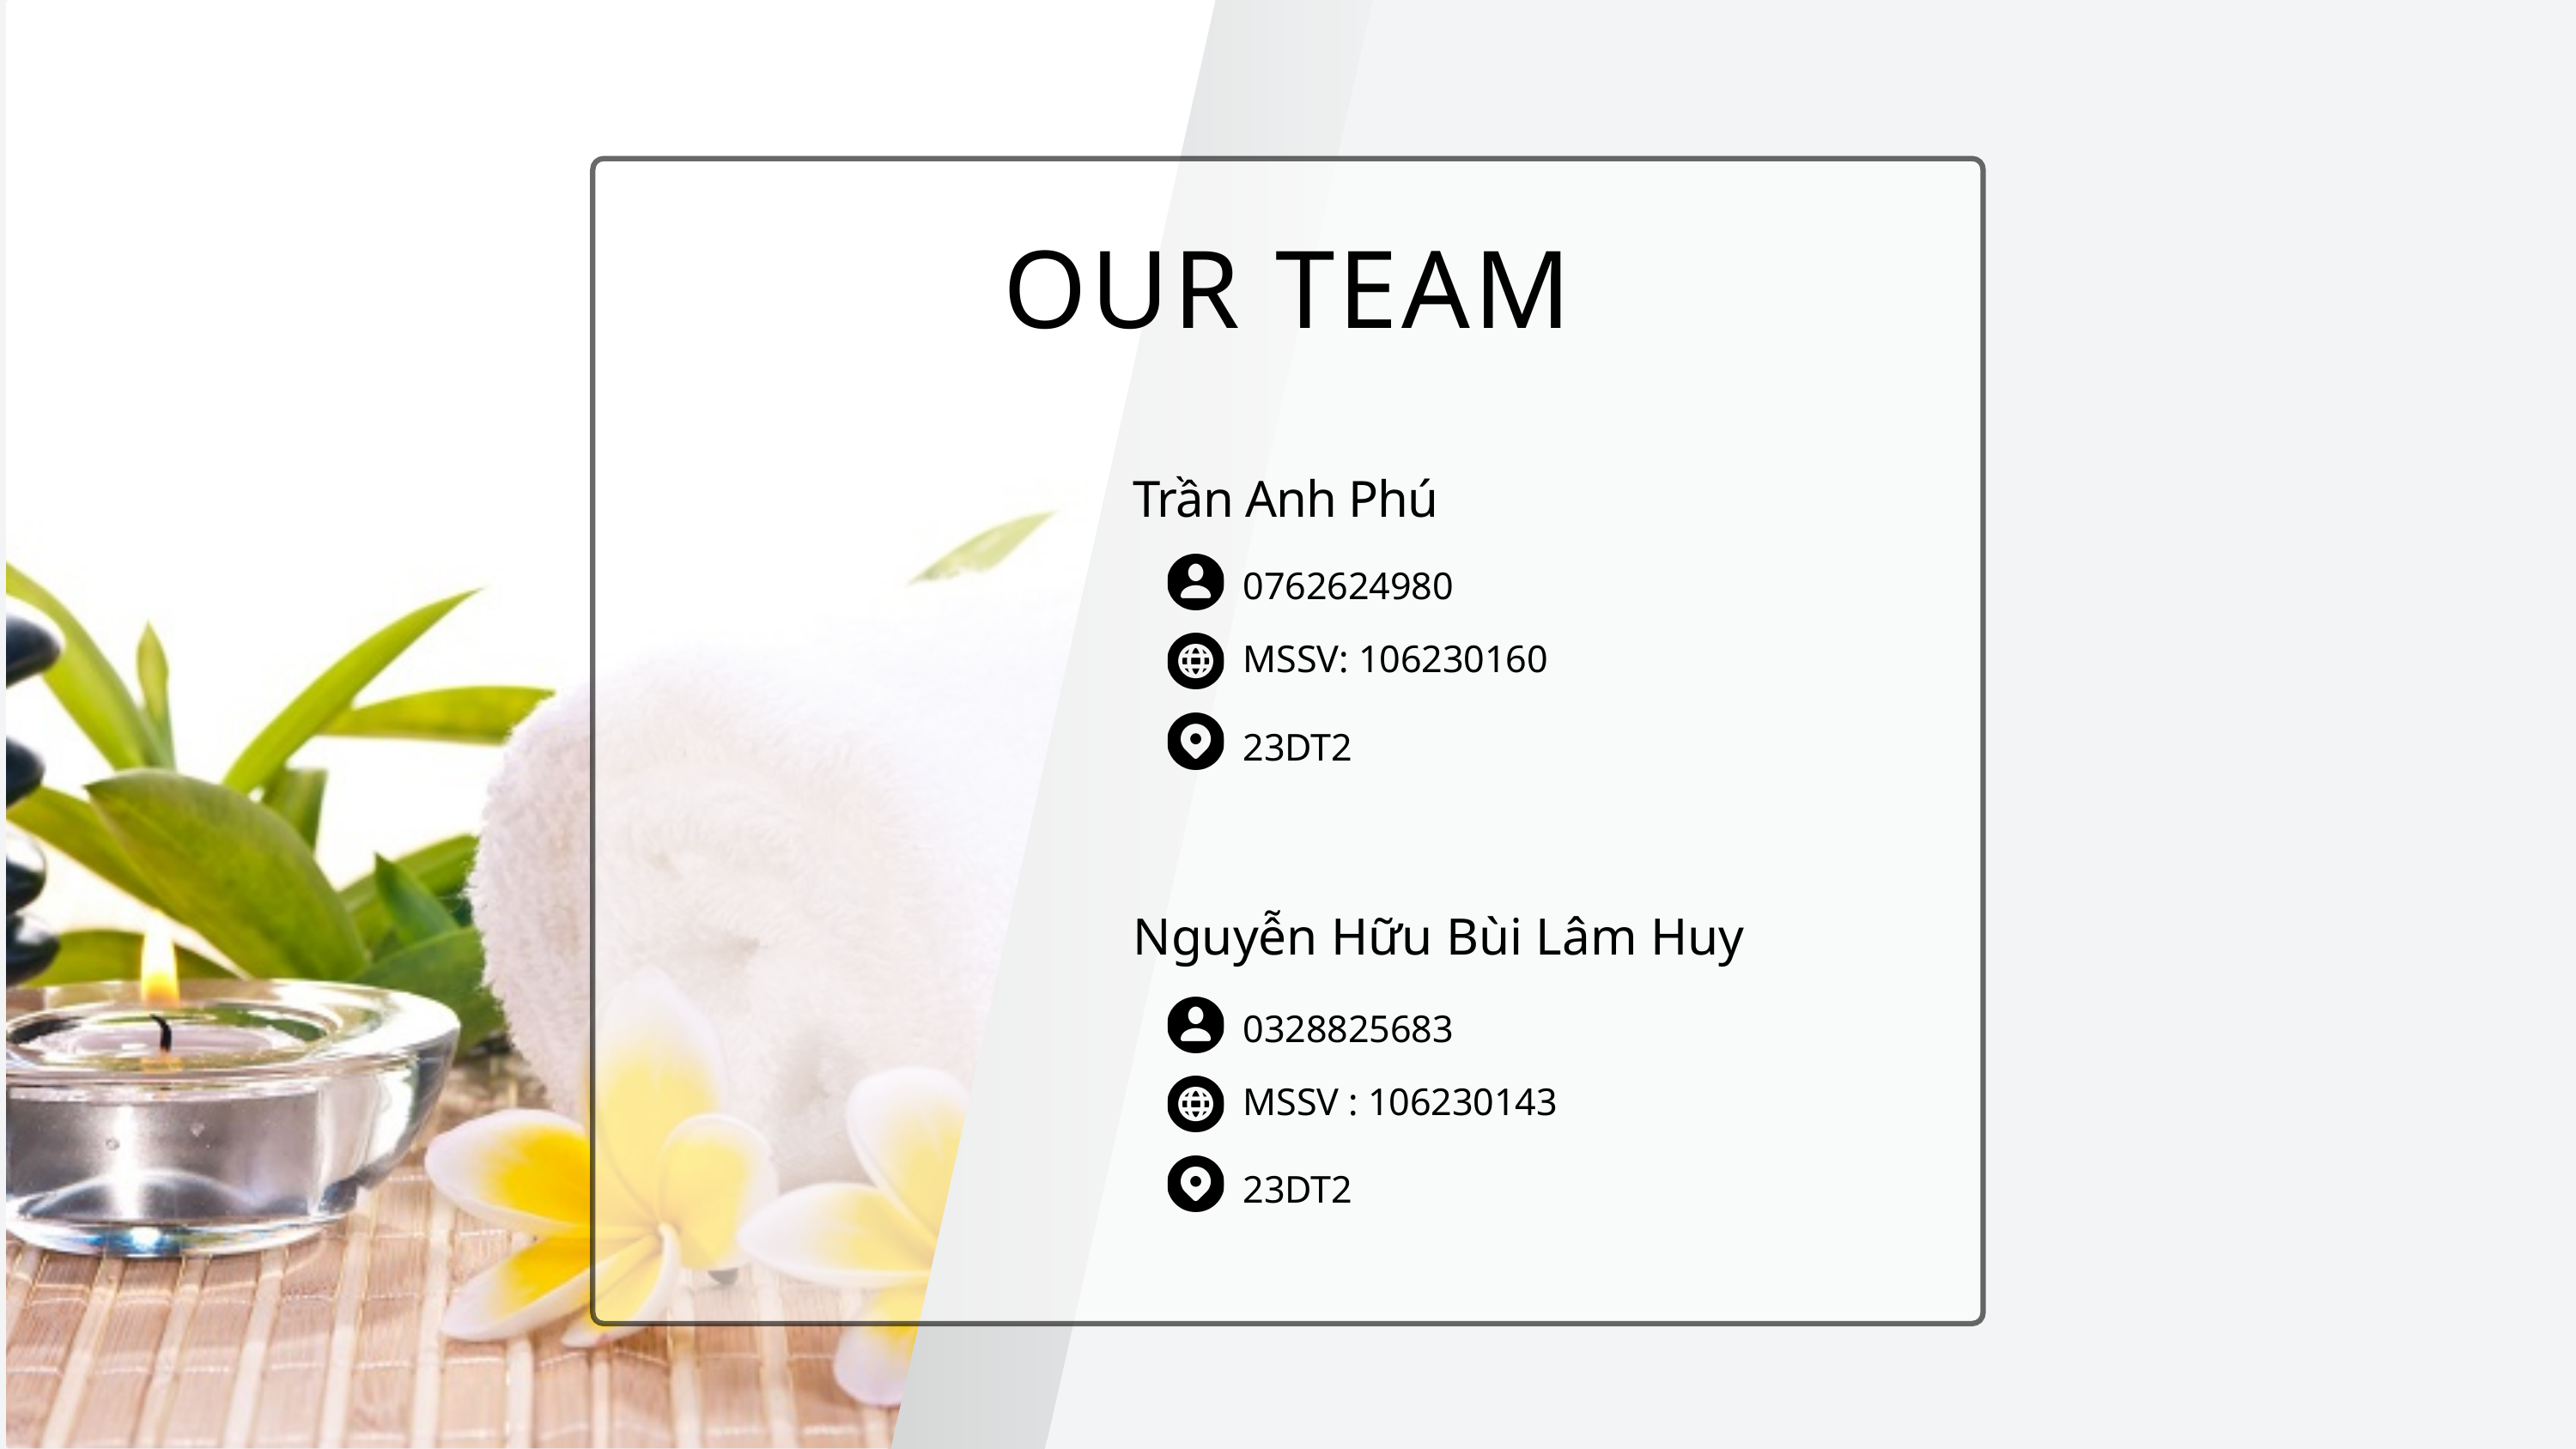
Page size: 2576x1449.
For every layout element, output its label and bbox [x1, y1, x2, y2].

text_box [5, 0, 1216, 1449]
text_box [592, 158, 1984, 1325]
